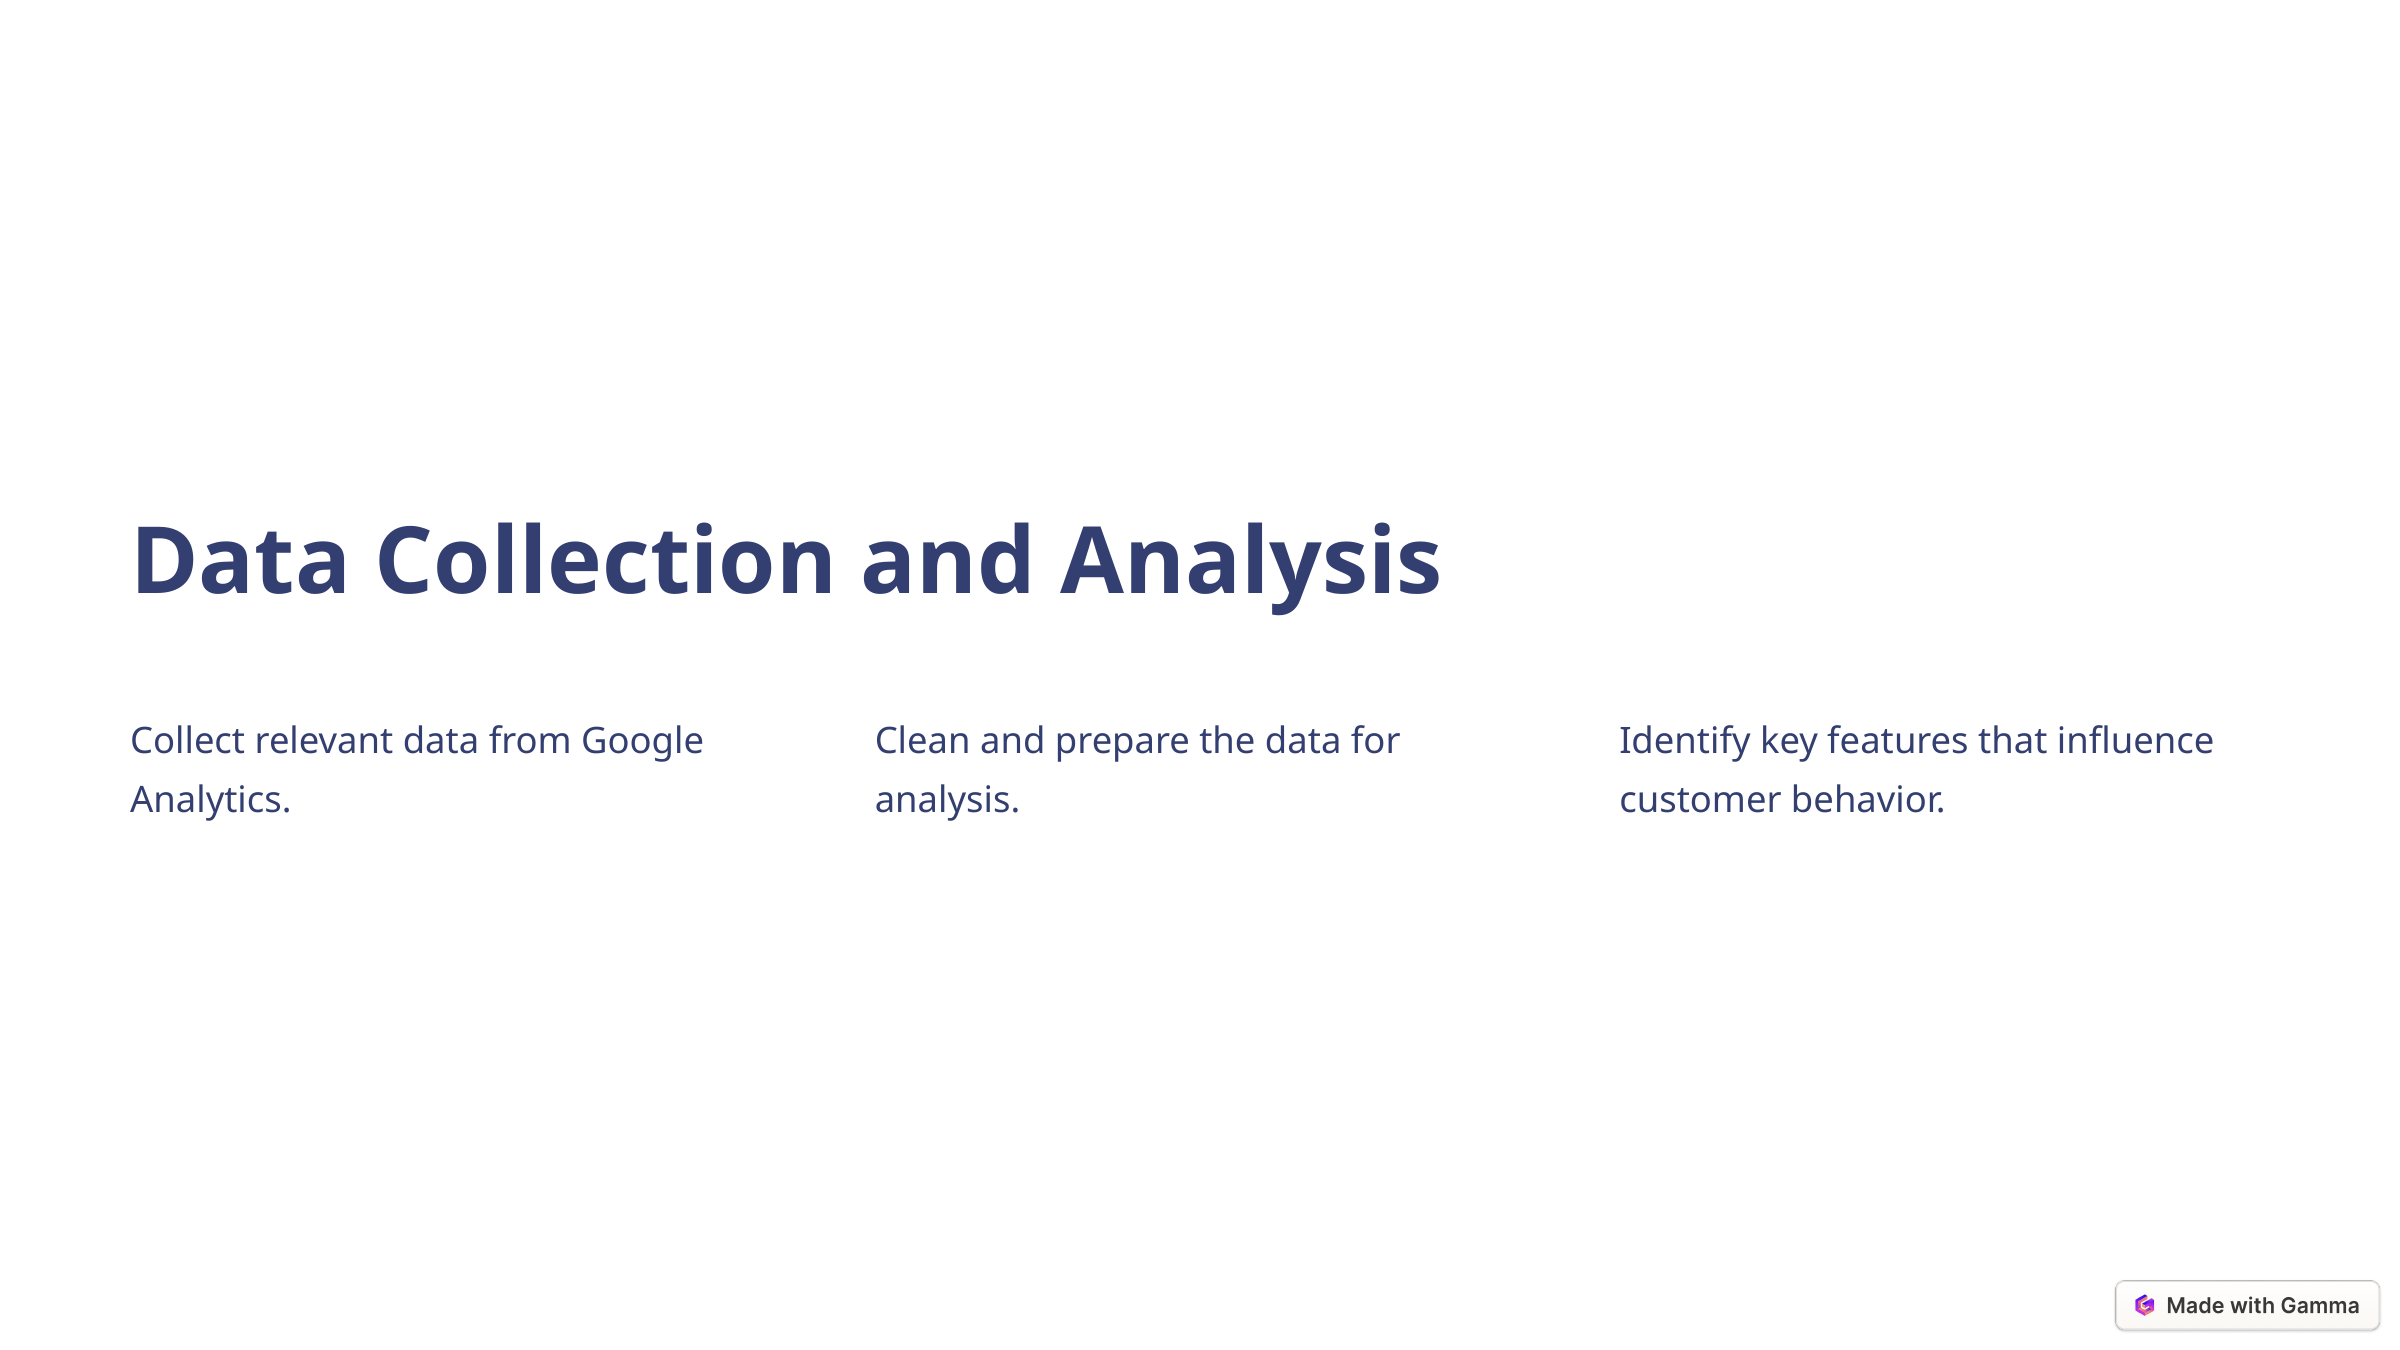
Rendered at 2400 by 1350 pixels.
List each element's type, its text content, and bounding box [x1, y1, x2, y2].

picture [2106, 1271, 2389, 1339]
text_box Collect relevant data from Google Analytics. [130, 701, 783, 821]
text_box Clean and prepare the data for analysis. [874, 701, 1528, 821]
text_box Data Collection and Analysis [130, 495, 1814, 613]
text_box Identify key features that influence customer behavior. [1619, 701, 2272, 821]
